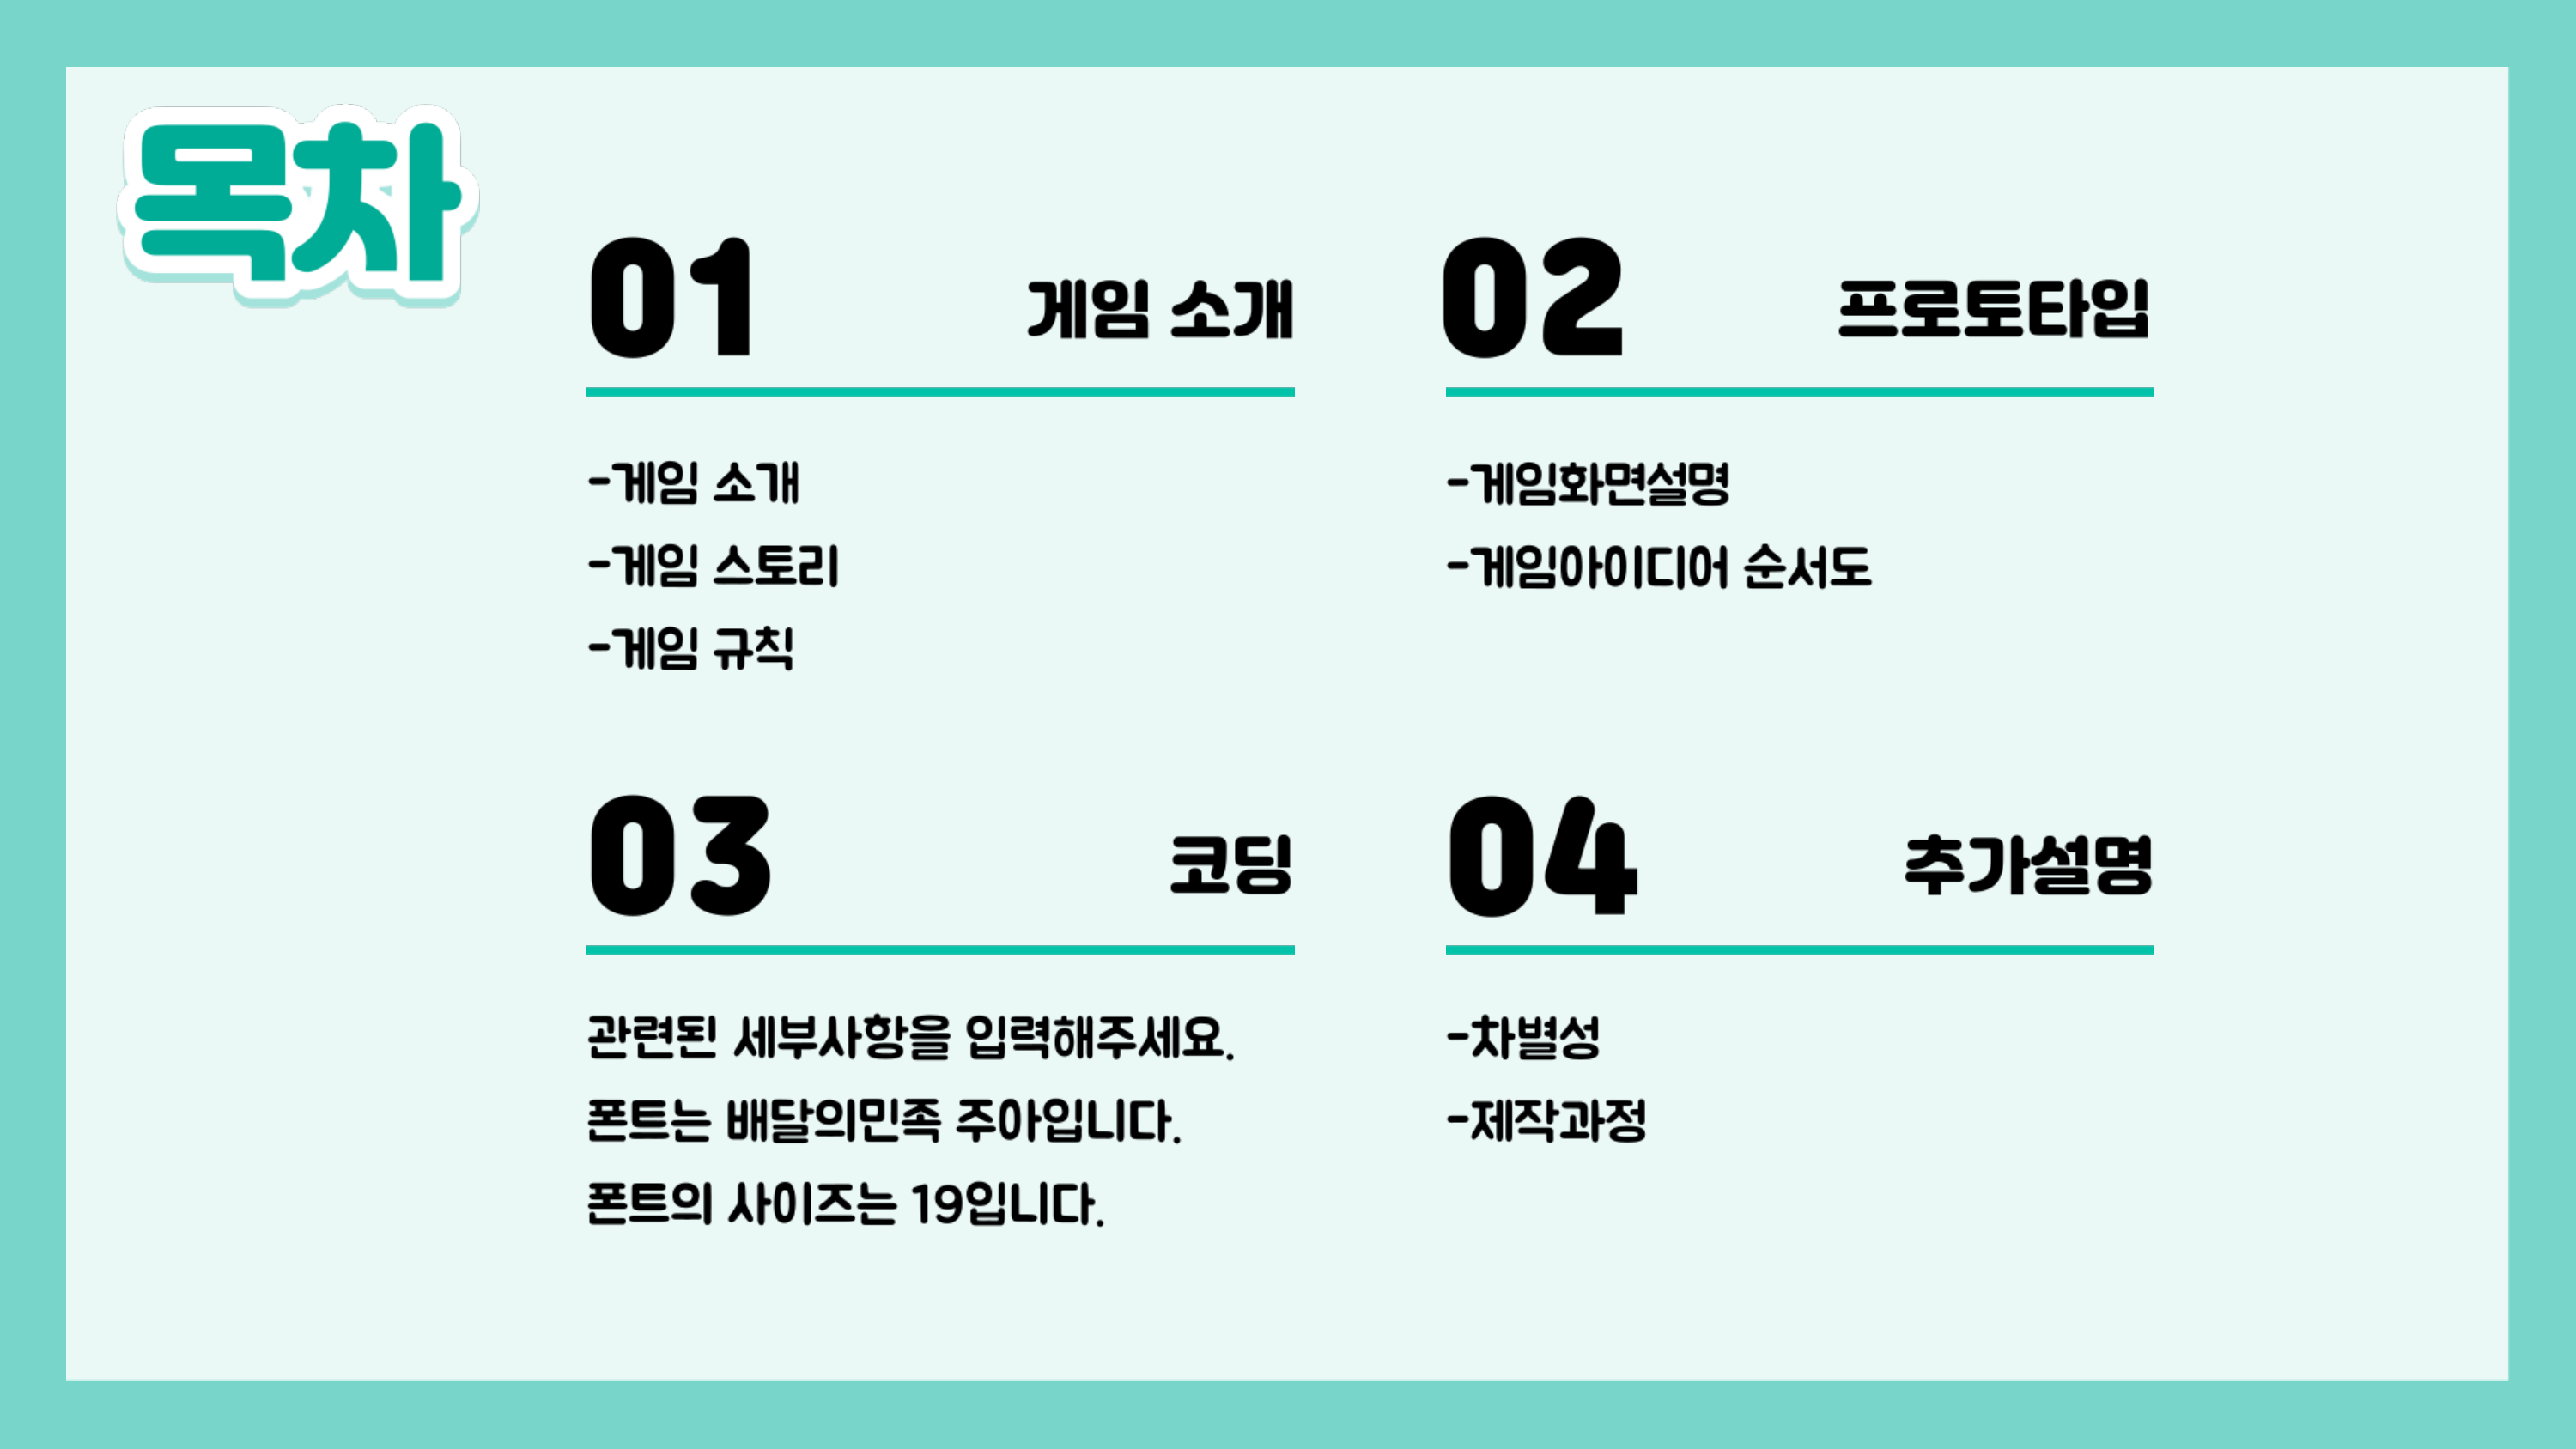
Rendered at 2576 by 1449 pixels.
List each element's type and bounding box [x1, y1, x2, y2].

picture [0, 0, 2423, 1294]
text_box [586, 932, 1147, 969]
text_box [1445, 932, 2154, 969]
picture [1399, 679, 1778, 1202]
text_box [65, 66, 2510, 1382]
picture [1832, 796, 2237, 961]
